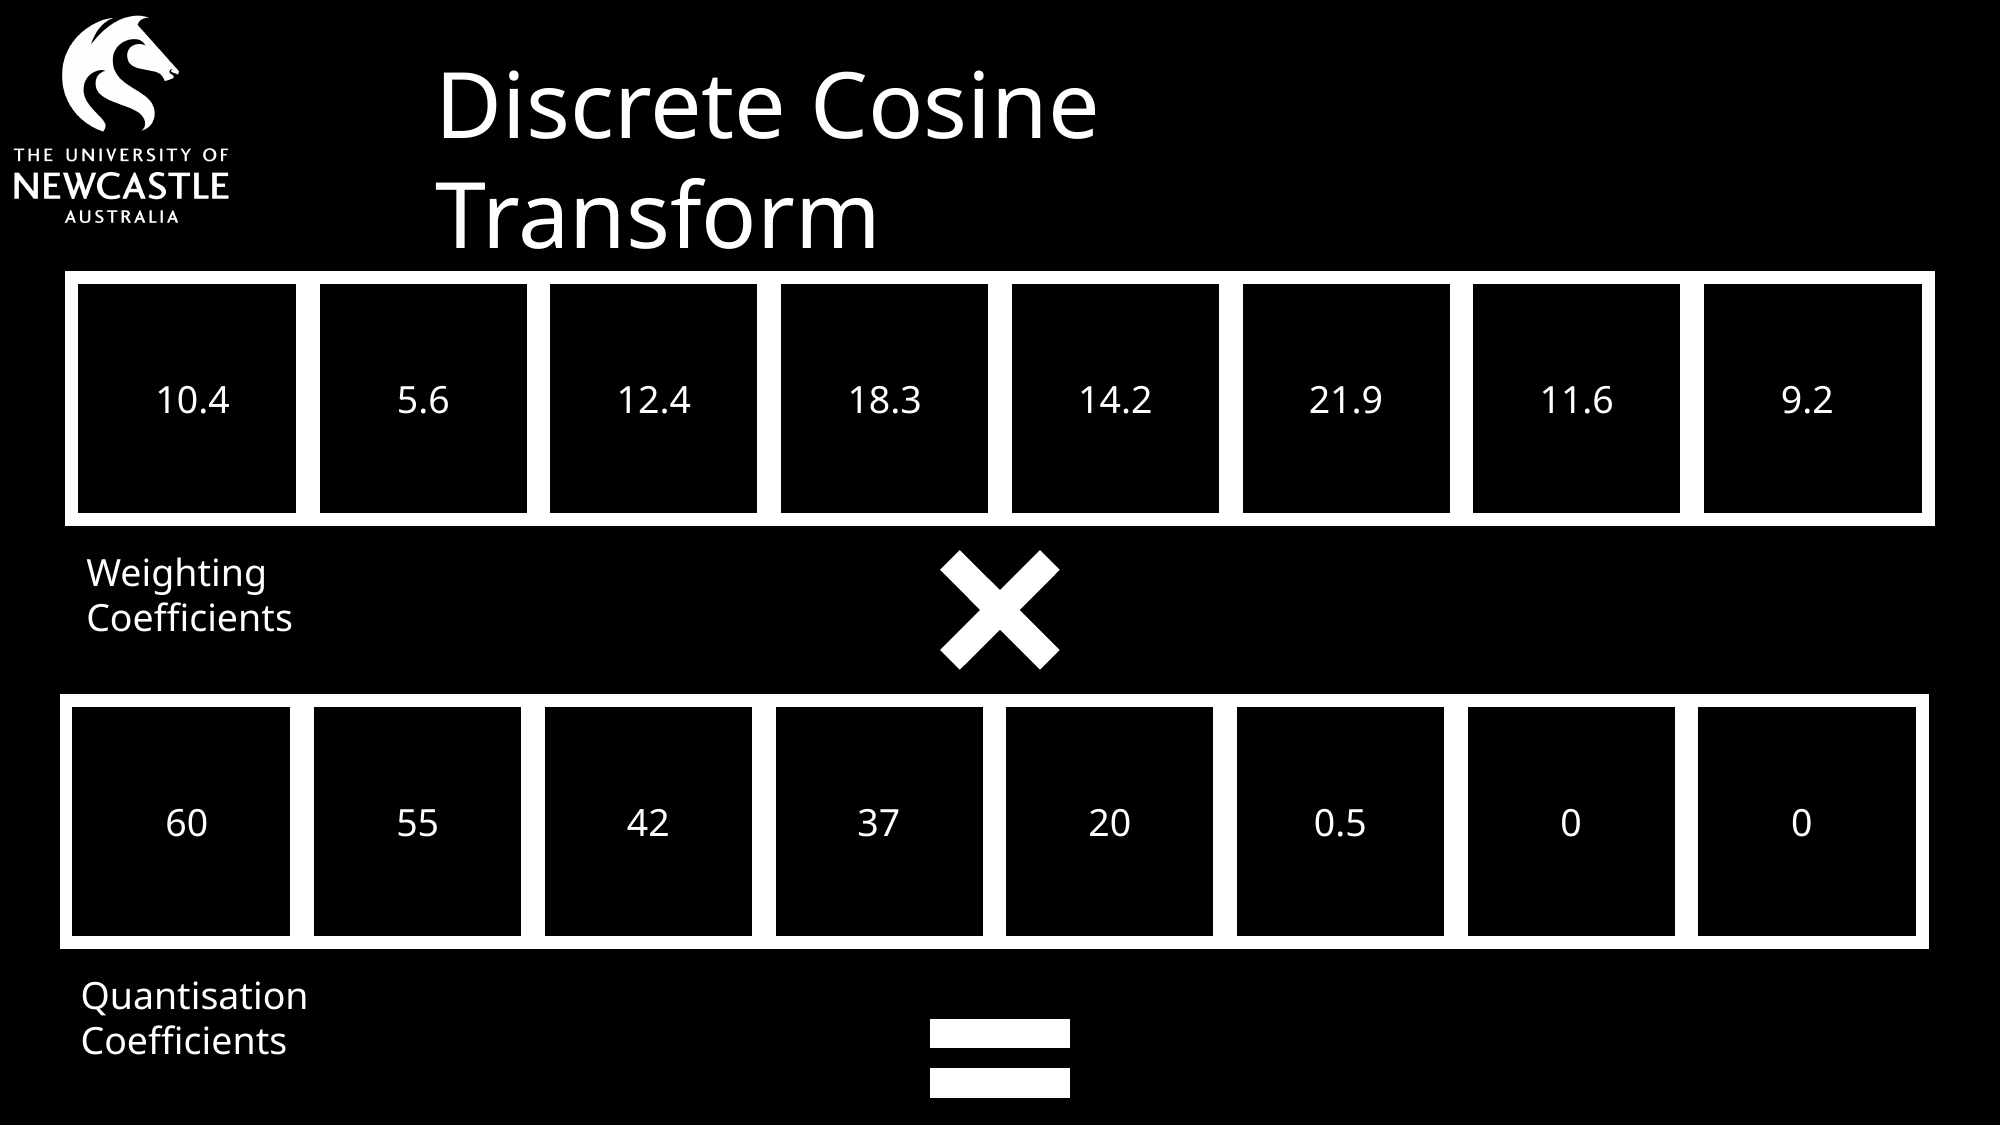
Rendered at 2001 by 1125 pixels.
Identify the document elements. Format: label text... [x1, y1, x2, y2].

text_box [930, 1068, 1070, 1098]
text_box Discrete Cosine Transform [420, 39, 1580, 271]
picture [8, 8, 235, 232]
text_box [940, 603, 1060, 670]
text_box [65, 700, 1923, 1026]
text_box [930, 1026, 1070, 1048]
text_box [71, 277, 1929, 603]
